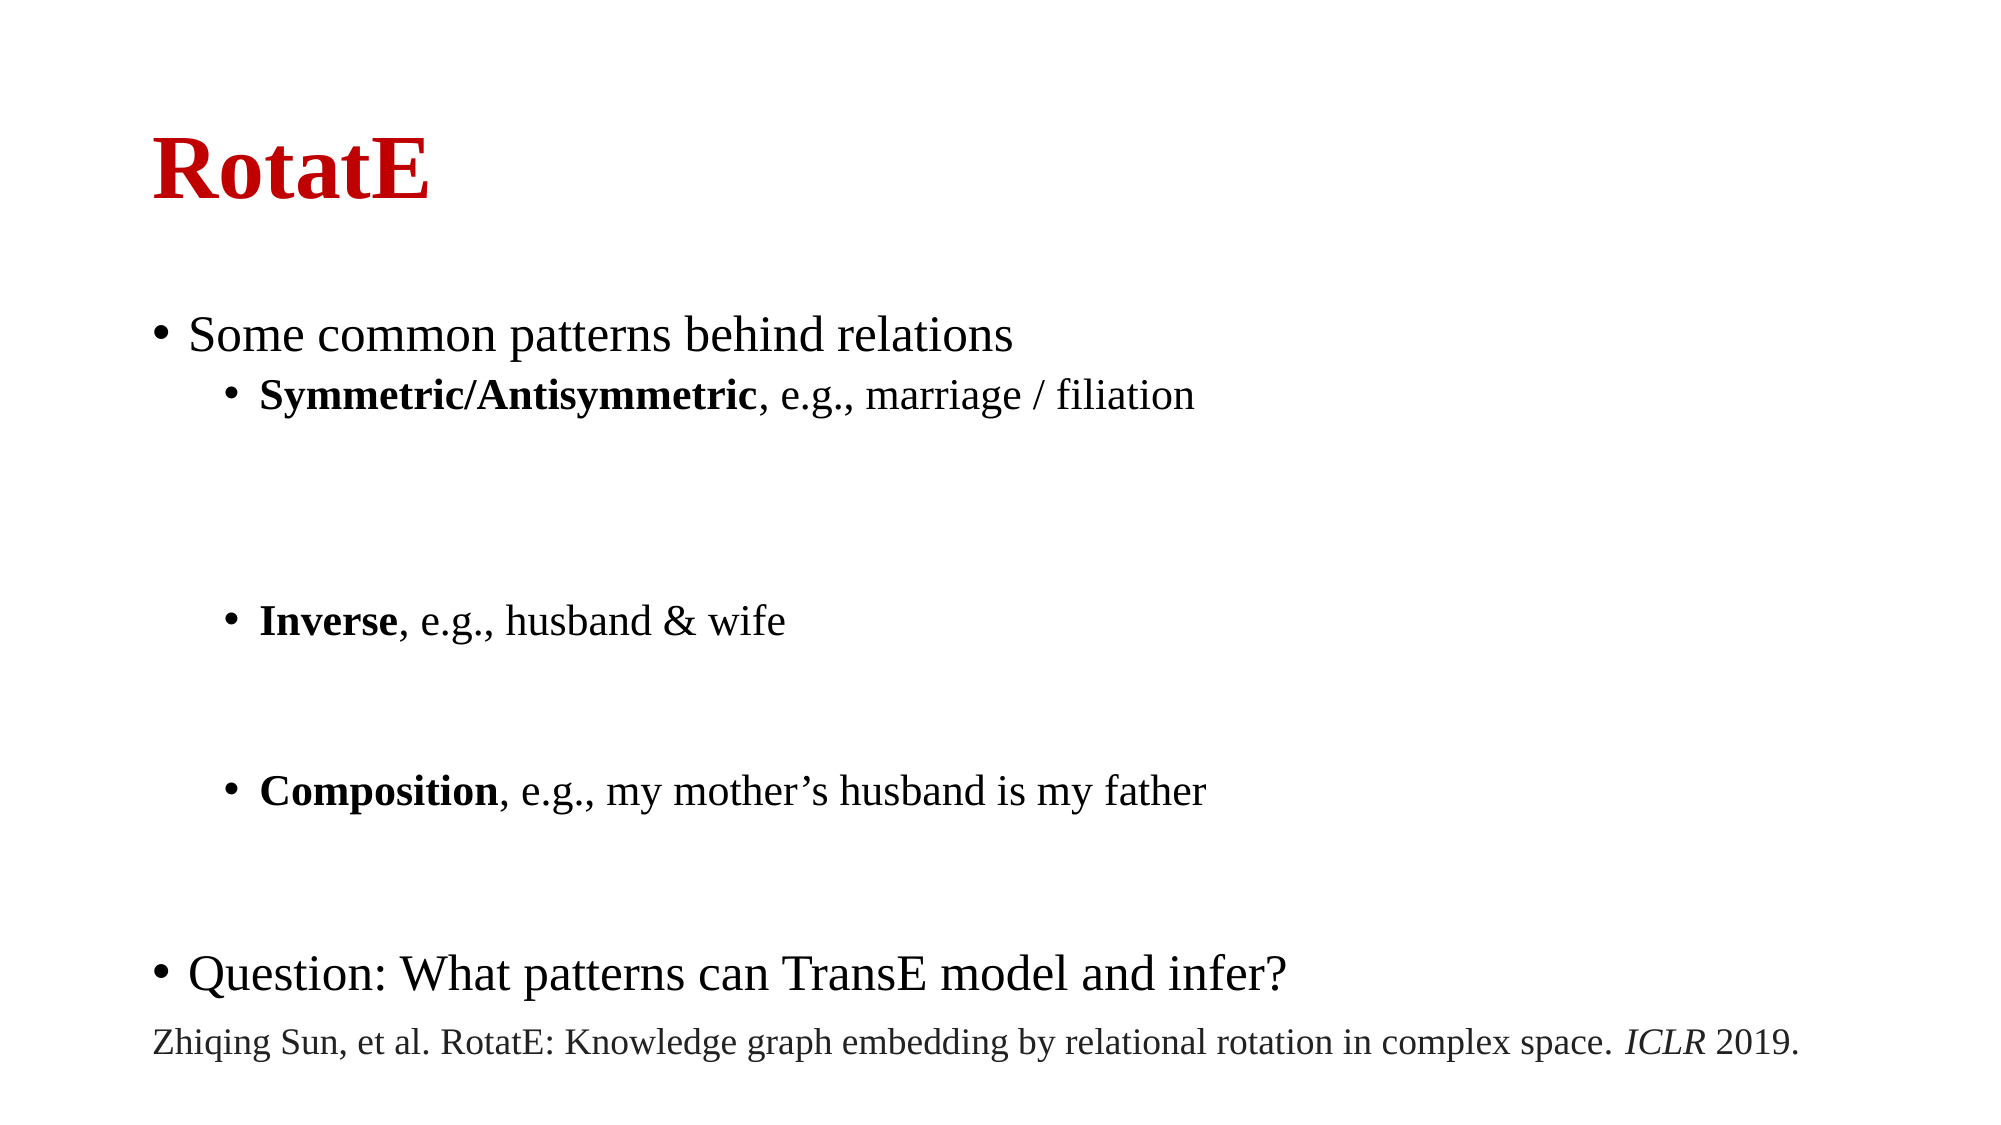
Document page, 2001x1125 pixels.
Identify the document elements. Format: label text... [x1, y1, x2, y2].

title RotatE [137, 59, 1863, 278]
text_box Zhiqing Sun, et al. RotatE: Knowledge graph embedding by relational rotation in complex space. ICLR 2019. [137, 1009, 1863, 1070]
